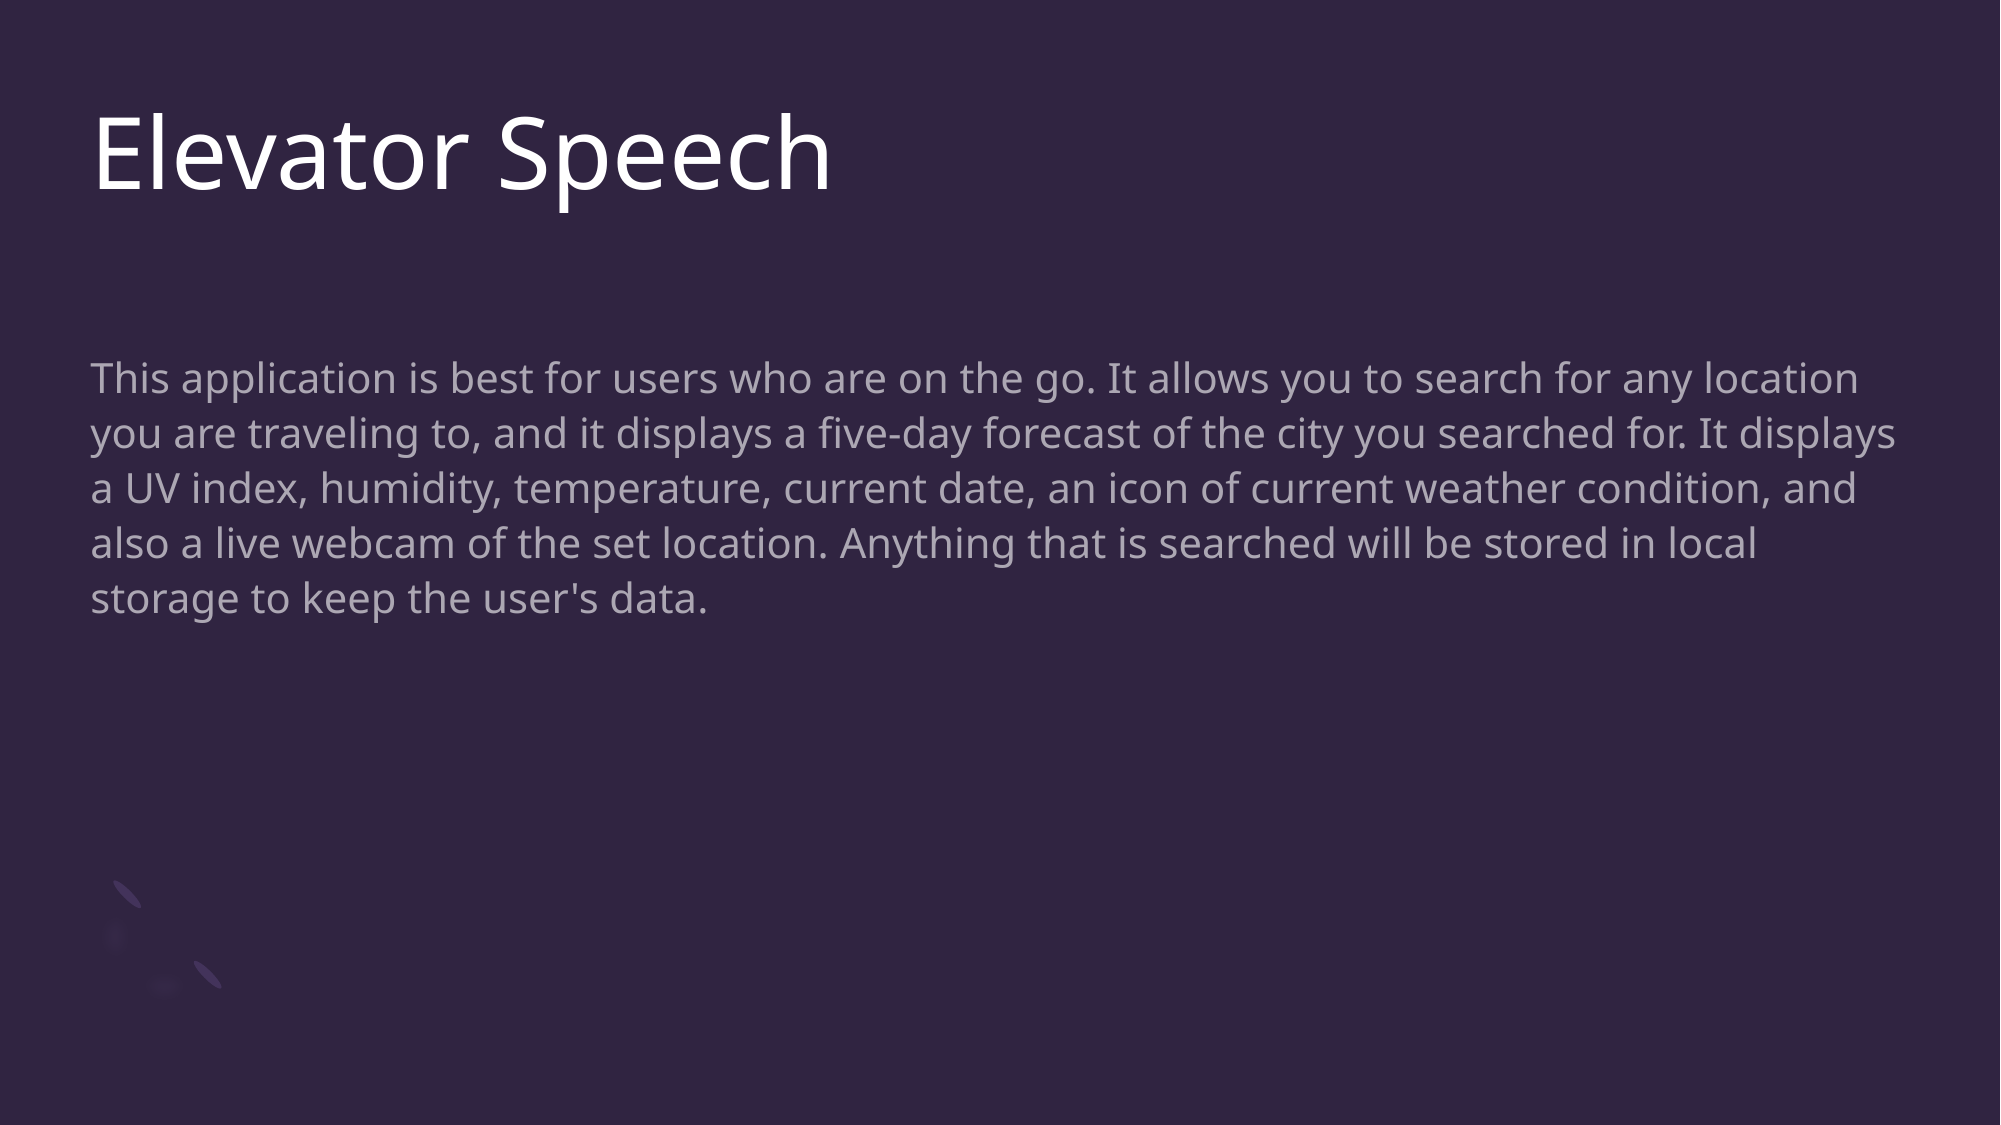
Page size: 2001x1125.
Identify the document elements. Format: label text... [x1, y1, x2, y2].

list This application is best for users who are on the go. It allows you to search for any location you are traveling to, and it displays a five-day forecast of the city you searched for. It displays a UV index, humidity, temperature, current date, an icon of current weather condition, and also a live webcam of the set location. Anything that is searched will be stored in local storage to keep the user's data. [90, 346, 1910, 1000]
title Elevator Speech [90, 90, 1910, 309]
